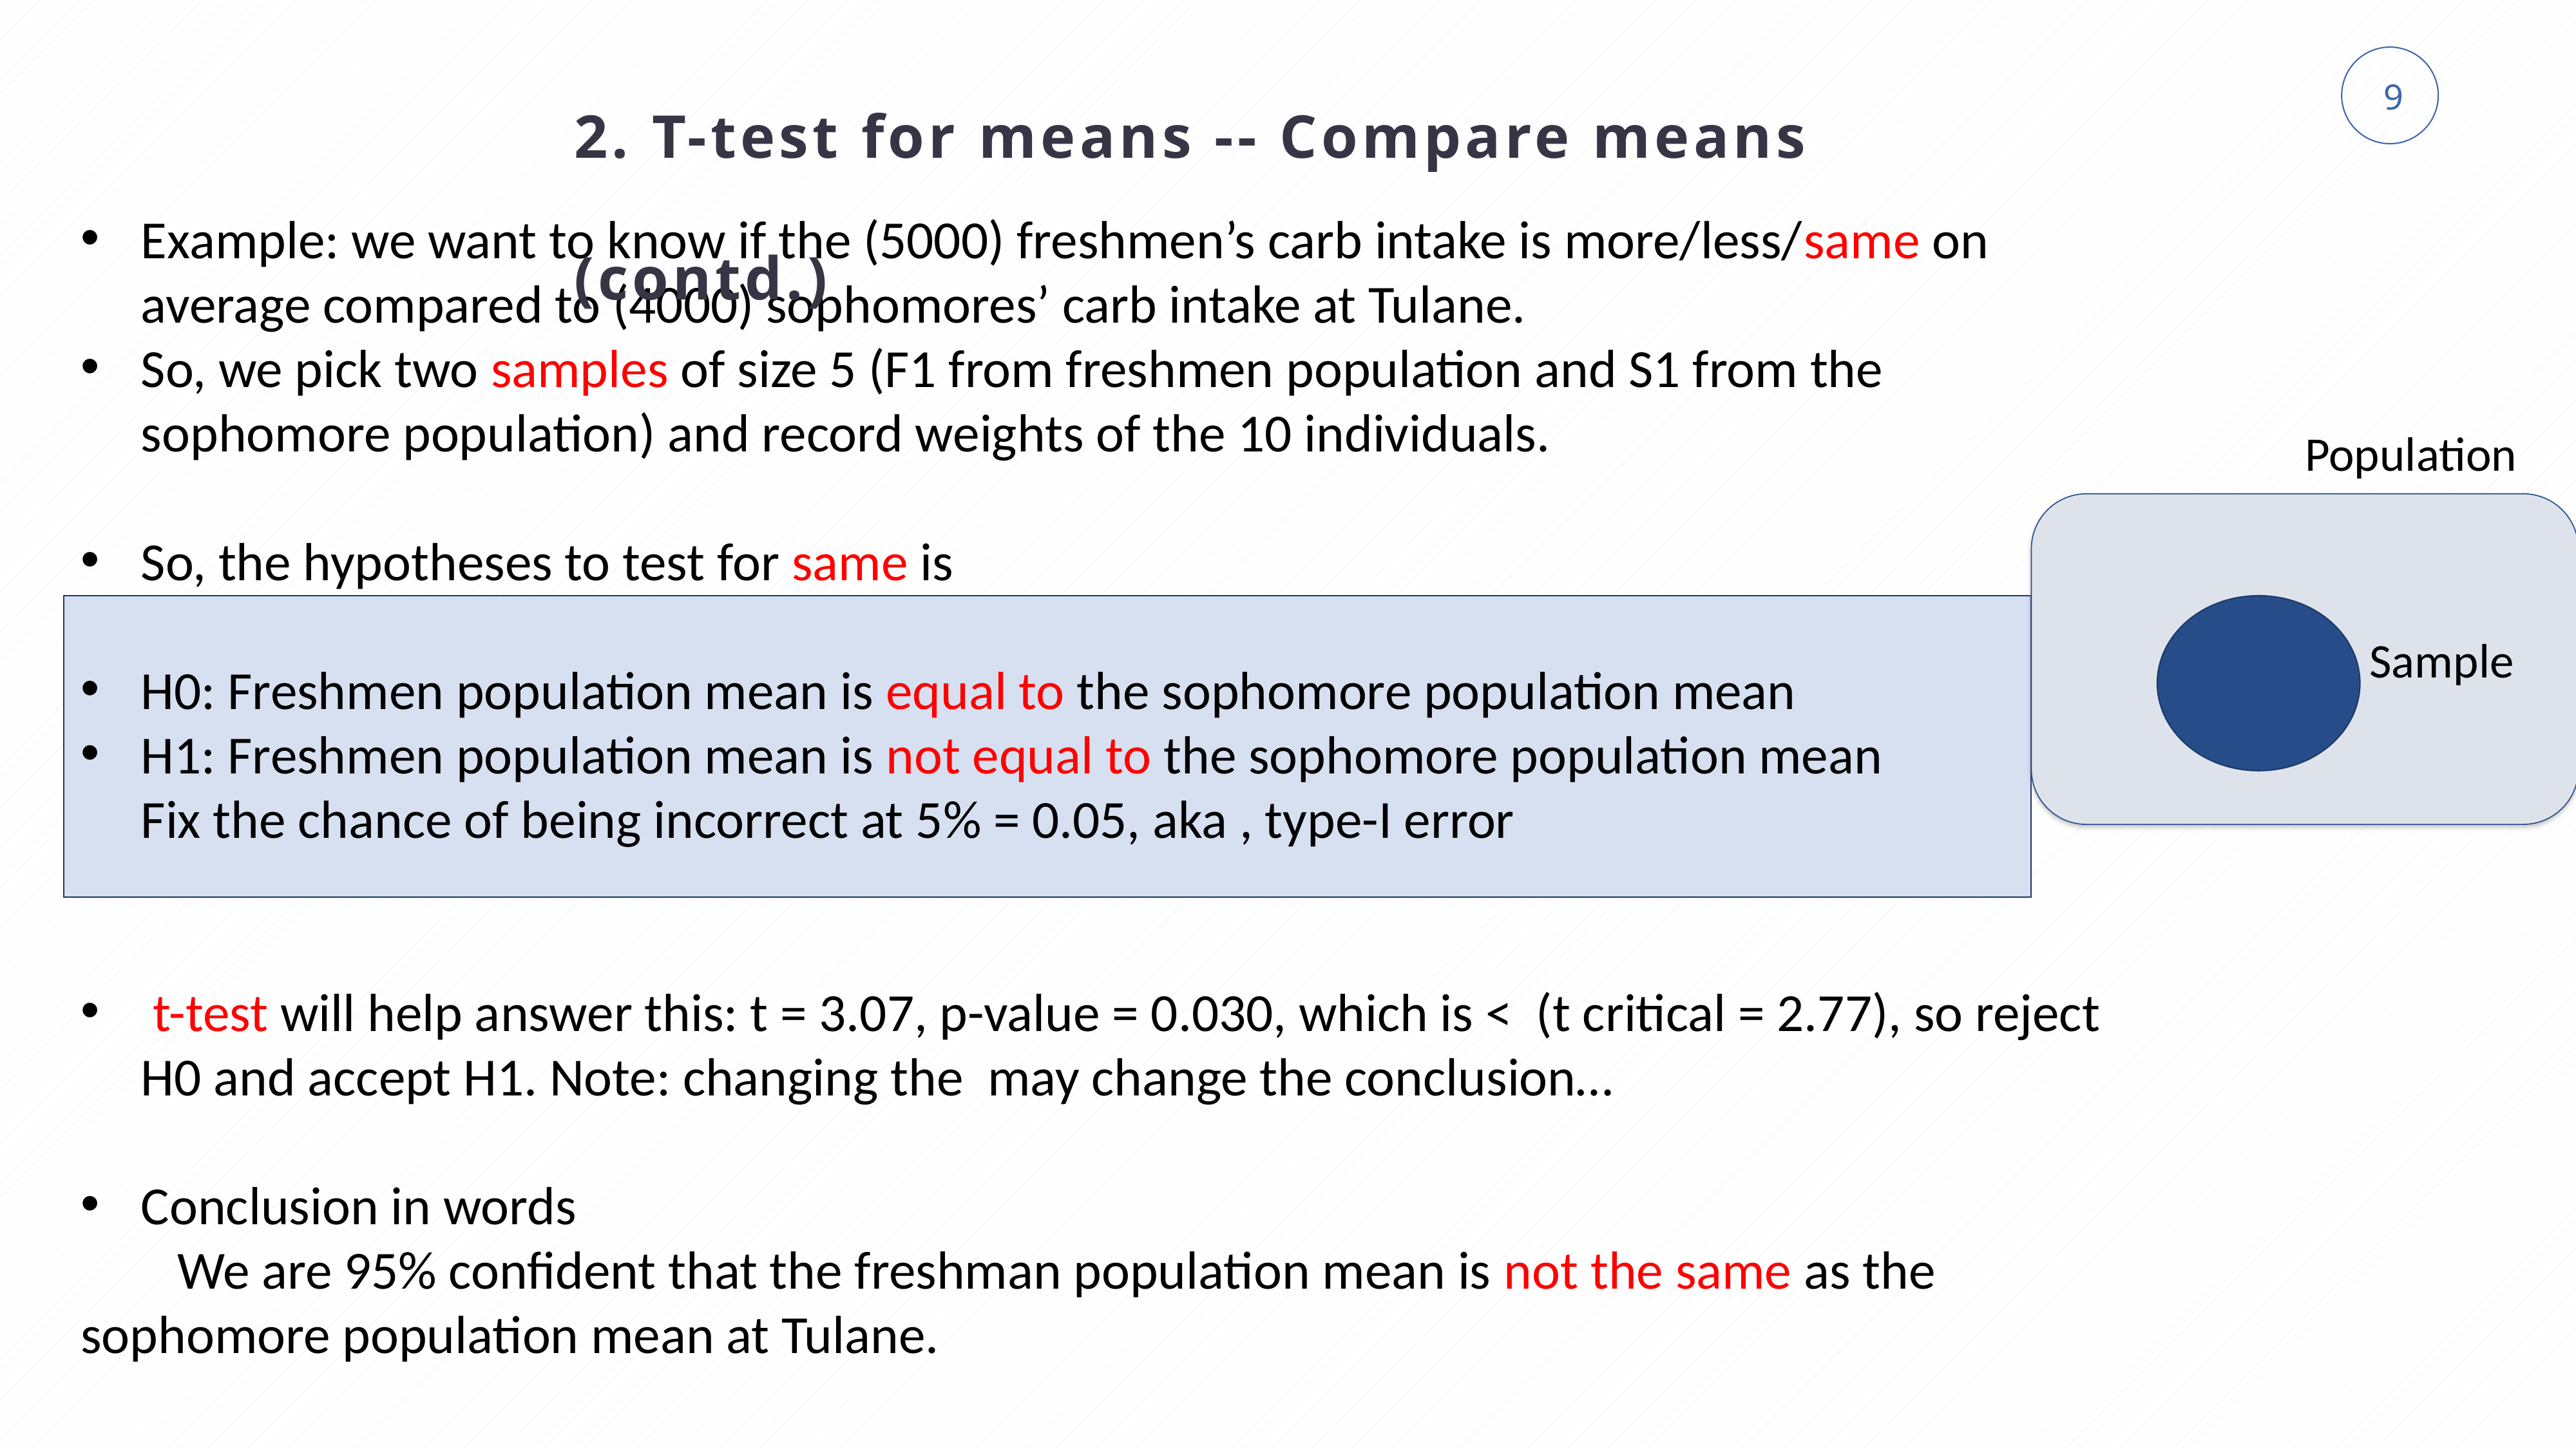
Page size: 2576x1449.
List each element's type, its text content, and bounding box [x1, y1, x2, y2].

text_box Population [2295, 417, 2567, 486]
text_box [63, 595, 2032, 898]
text_box [2031, 493, 2576, 825]
text_box [2156, 594, 2361, 772]
text_box 2. T-test for means -- Compare means (contd.) [564, 23, 2091, 316]
text_box Sample [2360, 625, 2567, 693]
